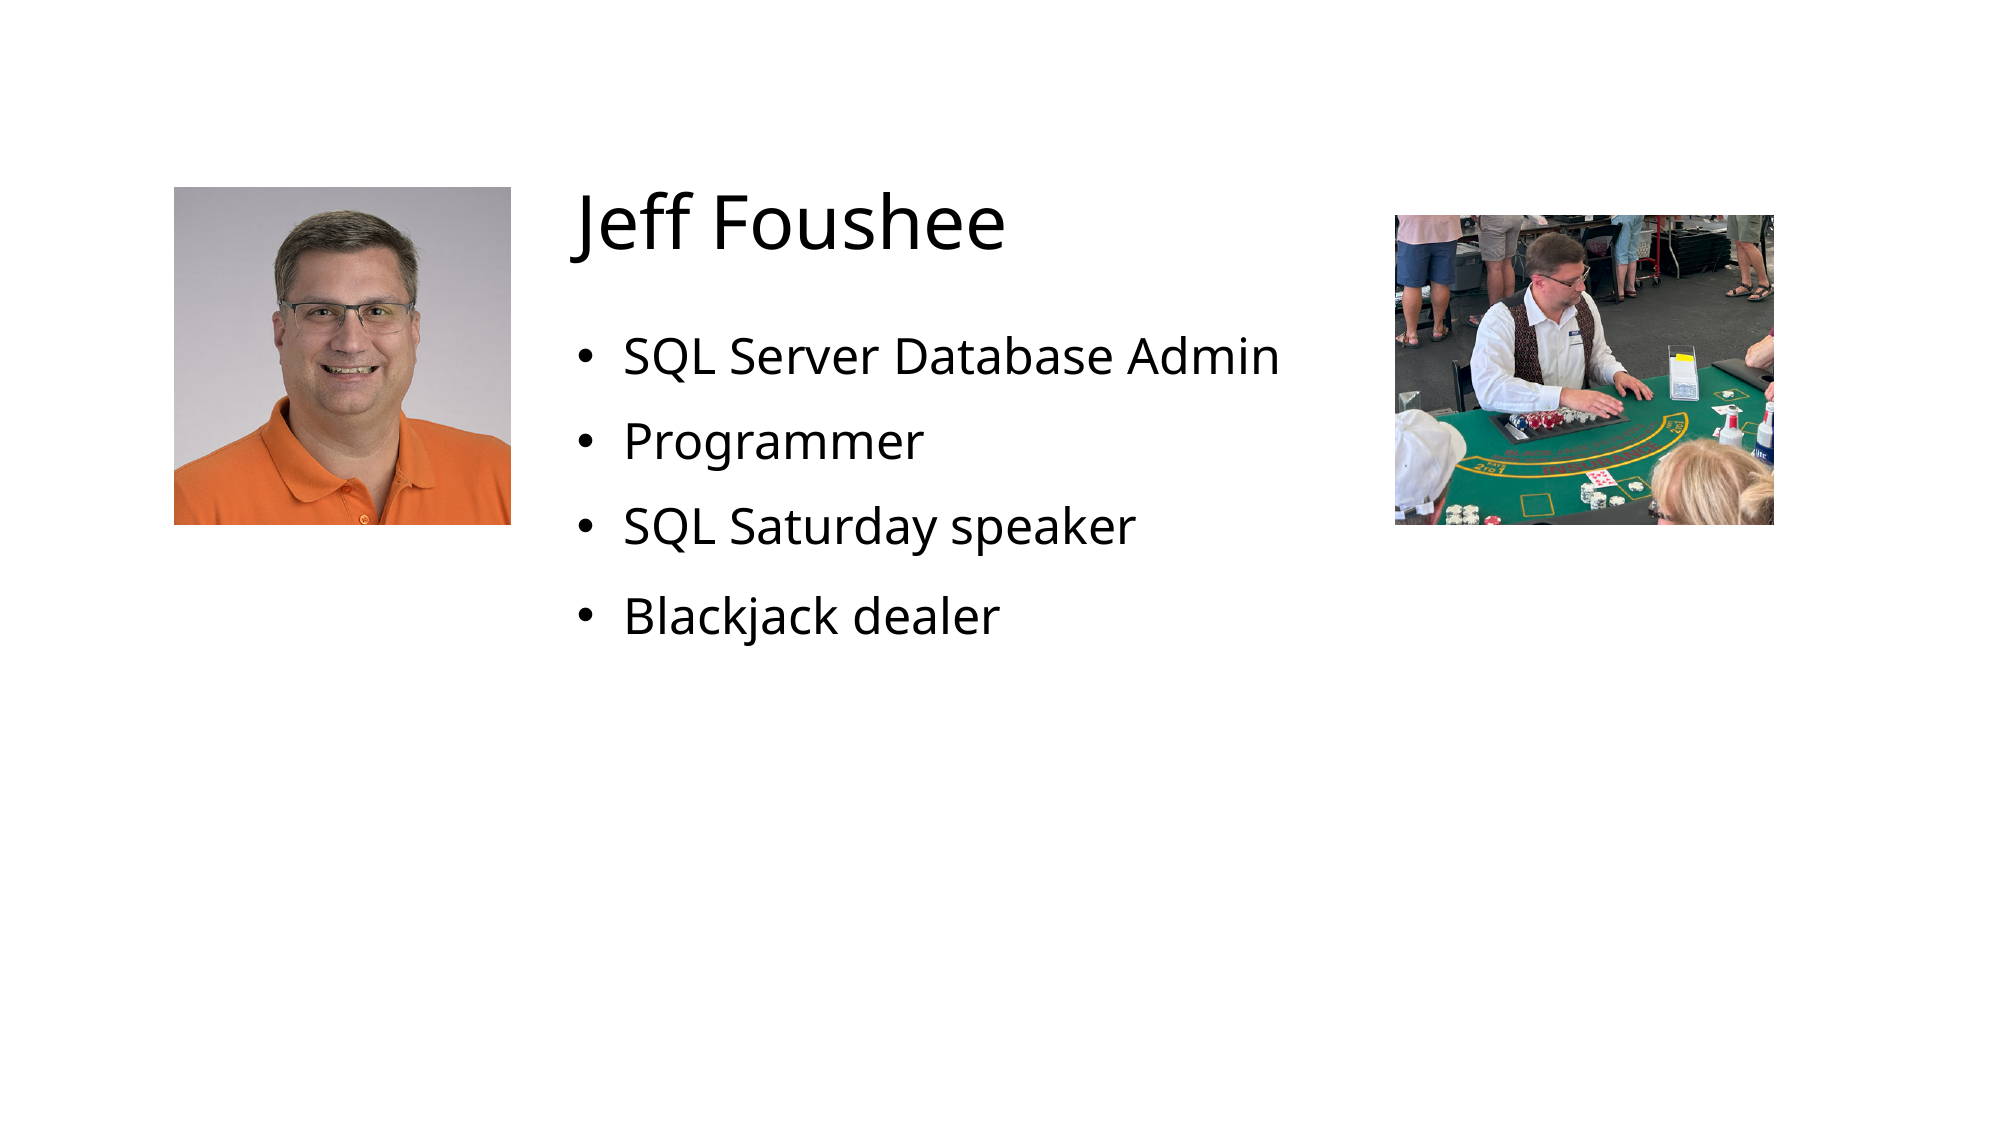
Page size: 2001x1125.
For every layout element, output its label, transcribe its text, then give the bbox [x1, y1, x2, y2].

picture [174, 187, 511, 525]
text_box Jeff Foushee SQL Server Database Admin Programmer SQL Saturday speaker Blackjack dealer [562, 167, 1619, 653]
picture [1395, 215, 1774, 525]
